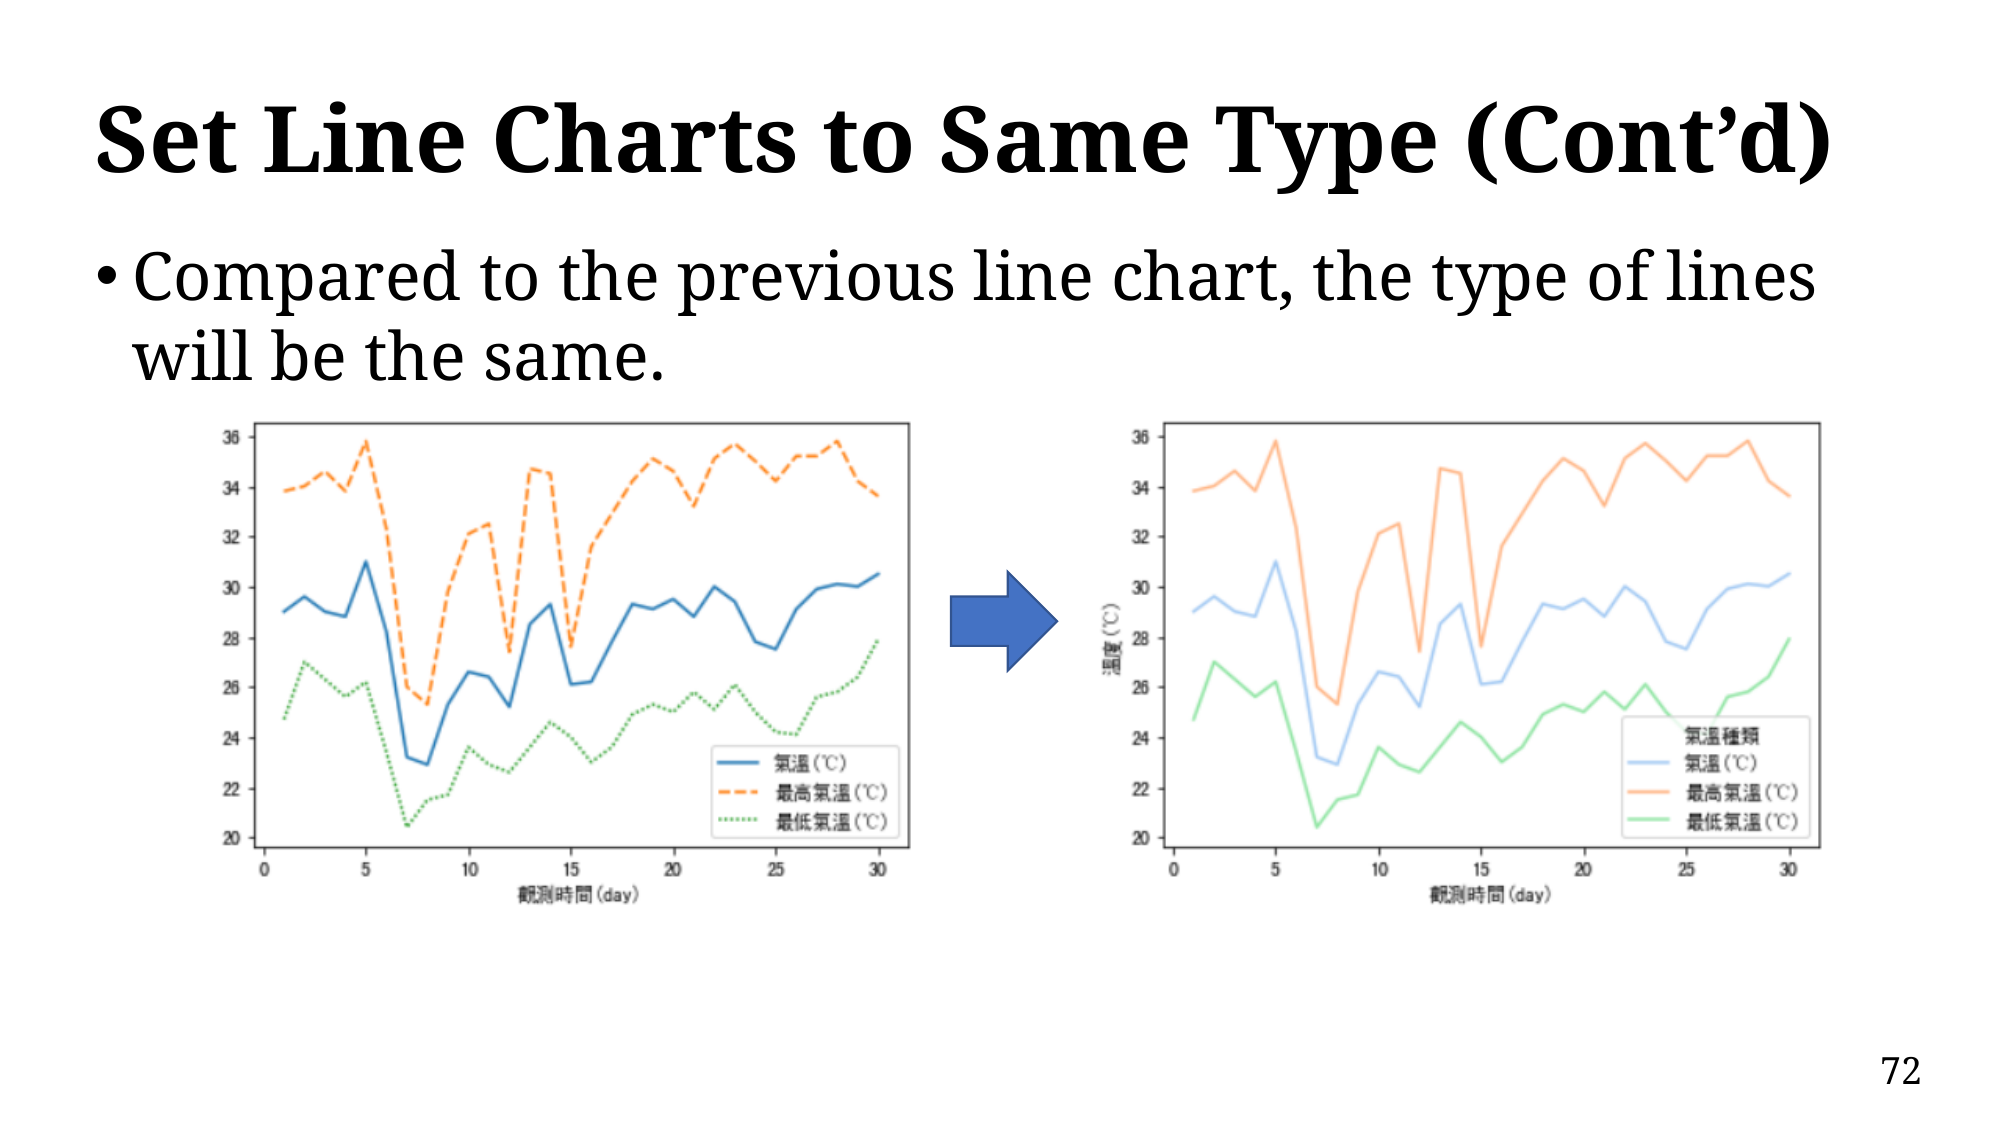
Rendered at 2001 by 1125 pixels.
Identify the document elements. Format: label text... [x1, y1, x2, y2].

picture [1083, 401, 1828, 923]
picture [176, 406, 925, 922]
list Compared to the previous line chart, the type of lines will be the same. [80, 226, 1920, 1000]
slide_number 72 [1487, 1042, 1938, 1103]
text_box [949, 569, 1059, 674]
title Set Line Charts to Same Type (Cont’d) [80, 59, 1920, 225]
